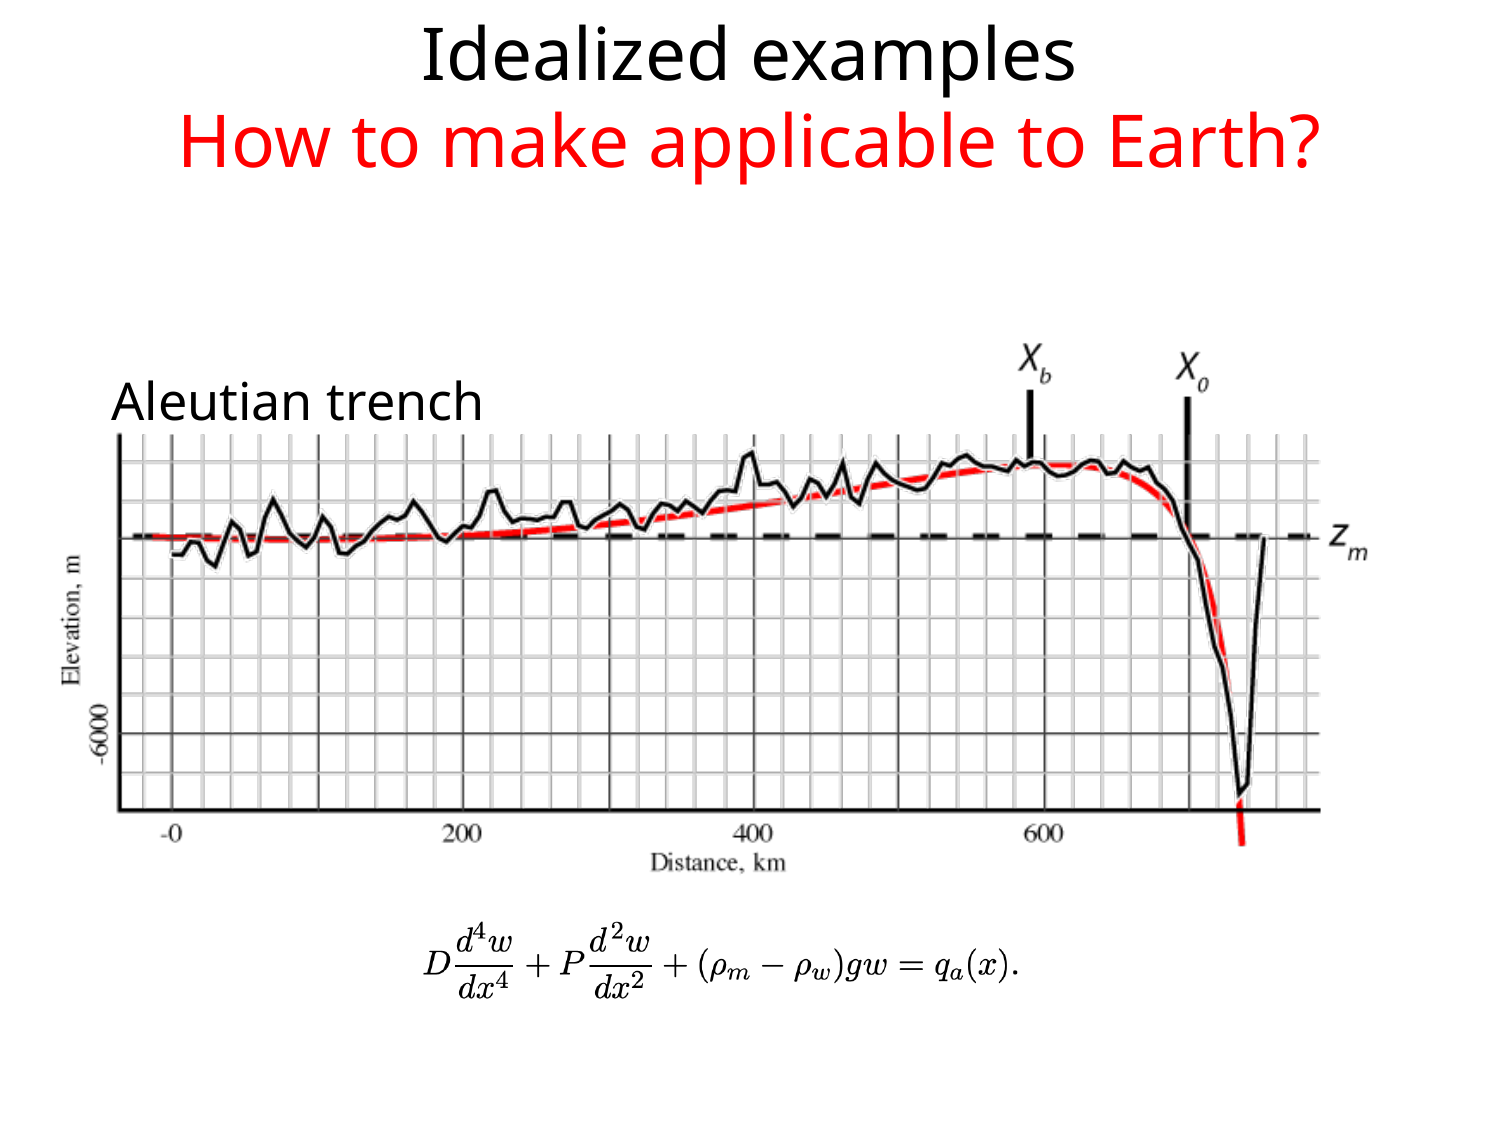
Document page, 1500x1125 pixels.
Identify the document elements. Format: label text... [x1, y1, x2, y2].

text_box Idealized examples How to make applicable to Earth? [0, 0, 1500, 190]
picture [0, 292, 1376, 1010]
